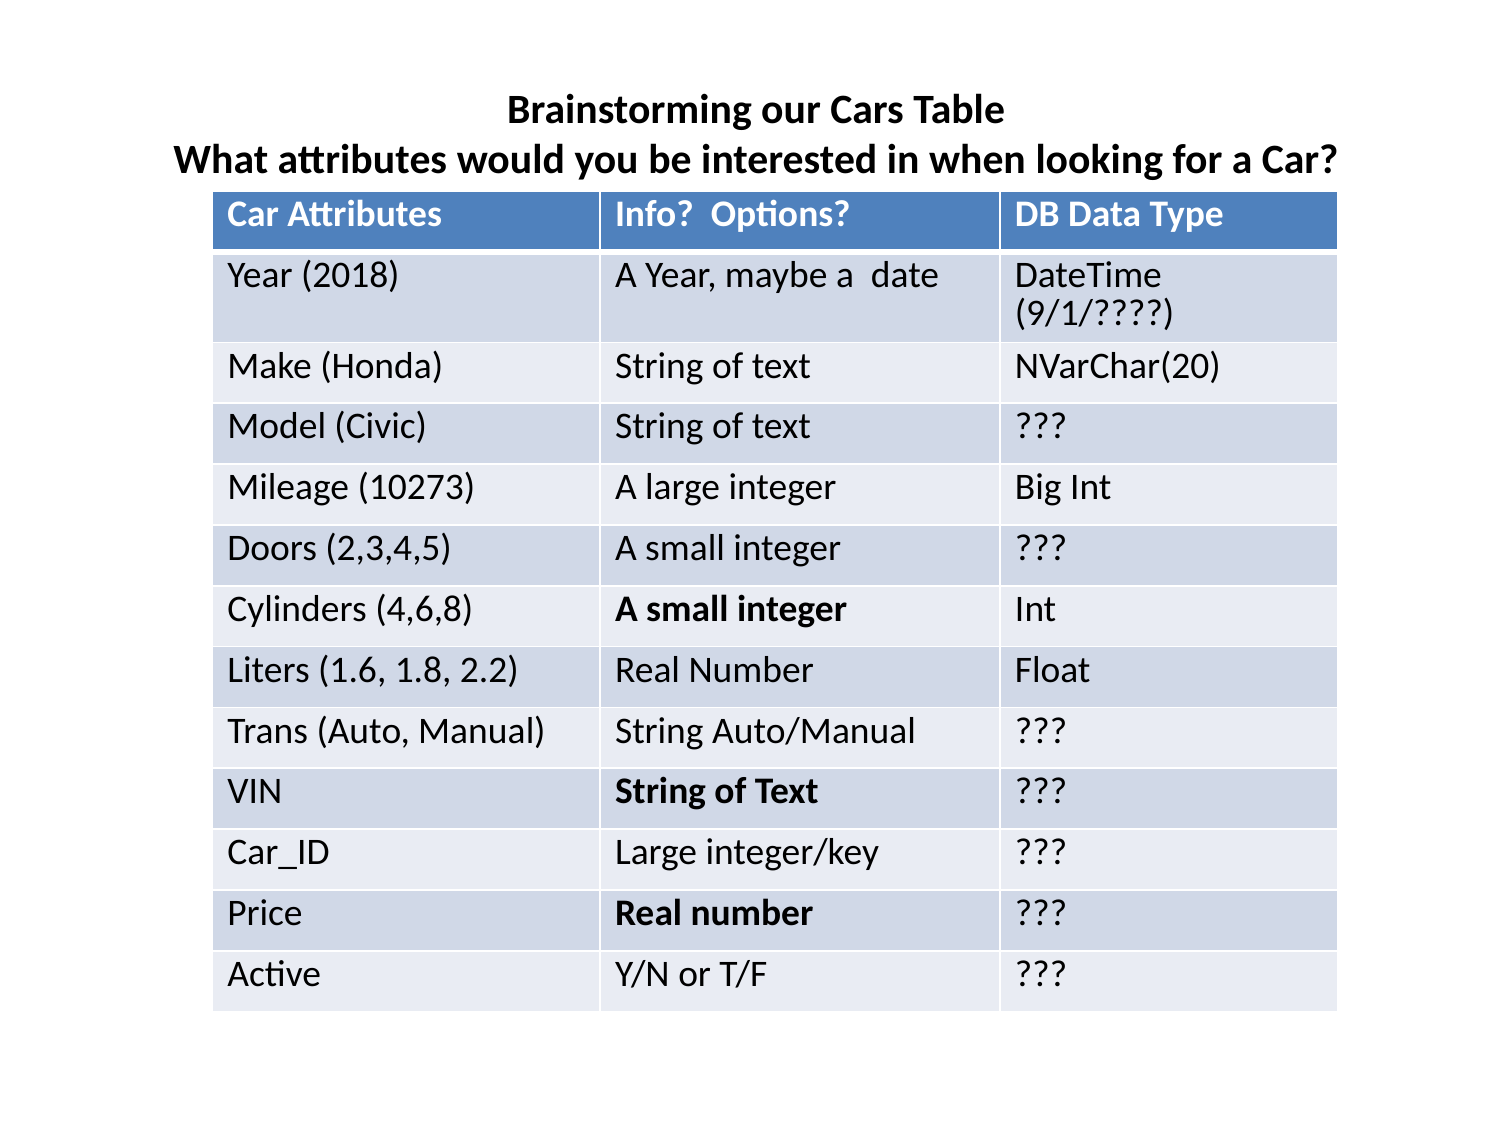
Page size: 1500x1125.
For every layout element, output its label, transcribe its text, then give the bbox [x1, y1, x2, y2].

table_cell DateTime (9/1/????) [1001, 255, 1337, 342]
table_cell ??? [1001, 526, 1337, 585]
text_box Brainstorming our Cars Table What attributes would you be interested in when looking for a Car? [74, 74, 1438, 190]
table_cell String of text [601, 404, 999, 463]
table_cell ??? [1001, 404, 1337, 463]
table_header DB Data Type [1001, 192, 1337, 249]
table_cell A small integer [601, 526, 999, 585]
table_cell VIN [213, 769, 599, 828]
table_cell A small integer [601, 587, 999, 646]
table_cell Real Number [601, 647, 999, 707]
table_cell String Auto/Manual [601, 708, 999, 767]
table_cell Car_ID [213, 830, 599, 889]
table_header Info? Options? [601, 192, 999, 249]
table_cell Big Int [1001, 465, 1337, 524]
table_cell String of text [601, 343, 999, 402]
table_cell ??? [1001, 769, 1337, 828]
table_cell ??? [1001, 830, 1337, 889]
table_cell Float [1001, 647, 1337, 707]
table_cell Active [213, 952, 599, 1011]
table_cell Mileage (10273) [213, 465, 599, 524]
table_cell ??? [1001, 952, 1337, 1011]
table_cell Int [1001, 587, 1337, 646]
table_cell Trans (Auto, Manual) [213, 708, 599, 767]
table_cell Make (Honda) [213, 343, 599, 402]
table_cell ??? [1001, 891, 1337, 950]
table_cell A Year, maybe a date [601, 255, 999, 342]
table_cell Model (Civic) [213, 404, 599, 463]
table_cell Cylinders (4,6,8) [213, 587, 599, 646]
table_cell String of Text [601, 769, 999, 828]
table_cell A large integer [601, 465, 999, 524]
table_cell Liters (1.6, 1.8, 2.2) [213, 647, 599, 707]
table_cell Real number [601, 891, 999, 950]
table_cell Price [213, 891, 599, 950]
table_cell NVarChar(20) [1001, 343, 1337, 402]
table_cell ??? [1001, 708, 1337, 767]
table_cell Y/N or T/F [601, 952, 999, 1011]
table_header Car Attributes [213, 192, 599, 249]
table_cell Year (2018) [213, 255, 599, 342]
table_cell Doors (2,3,4,5) [213, 526, 599, 585]
table_cell Large integer/key [601, 830, 999, 889]
